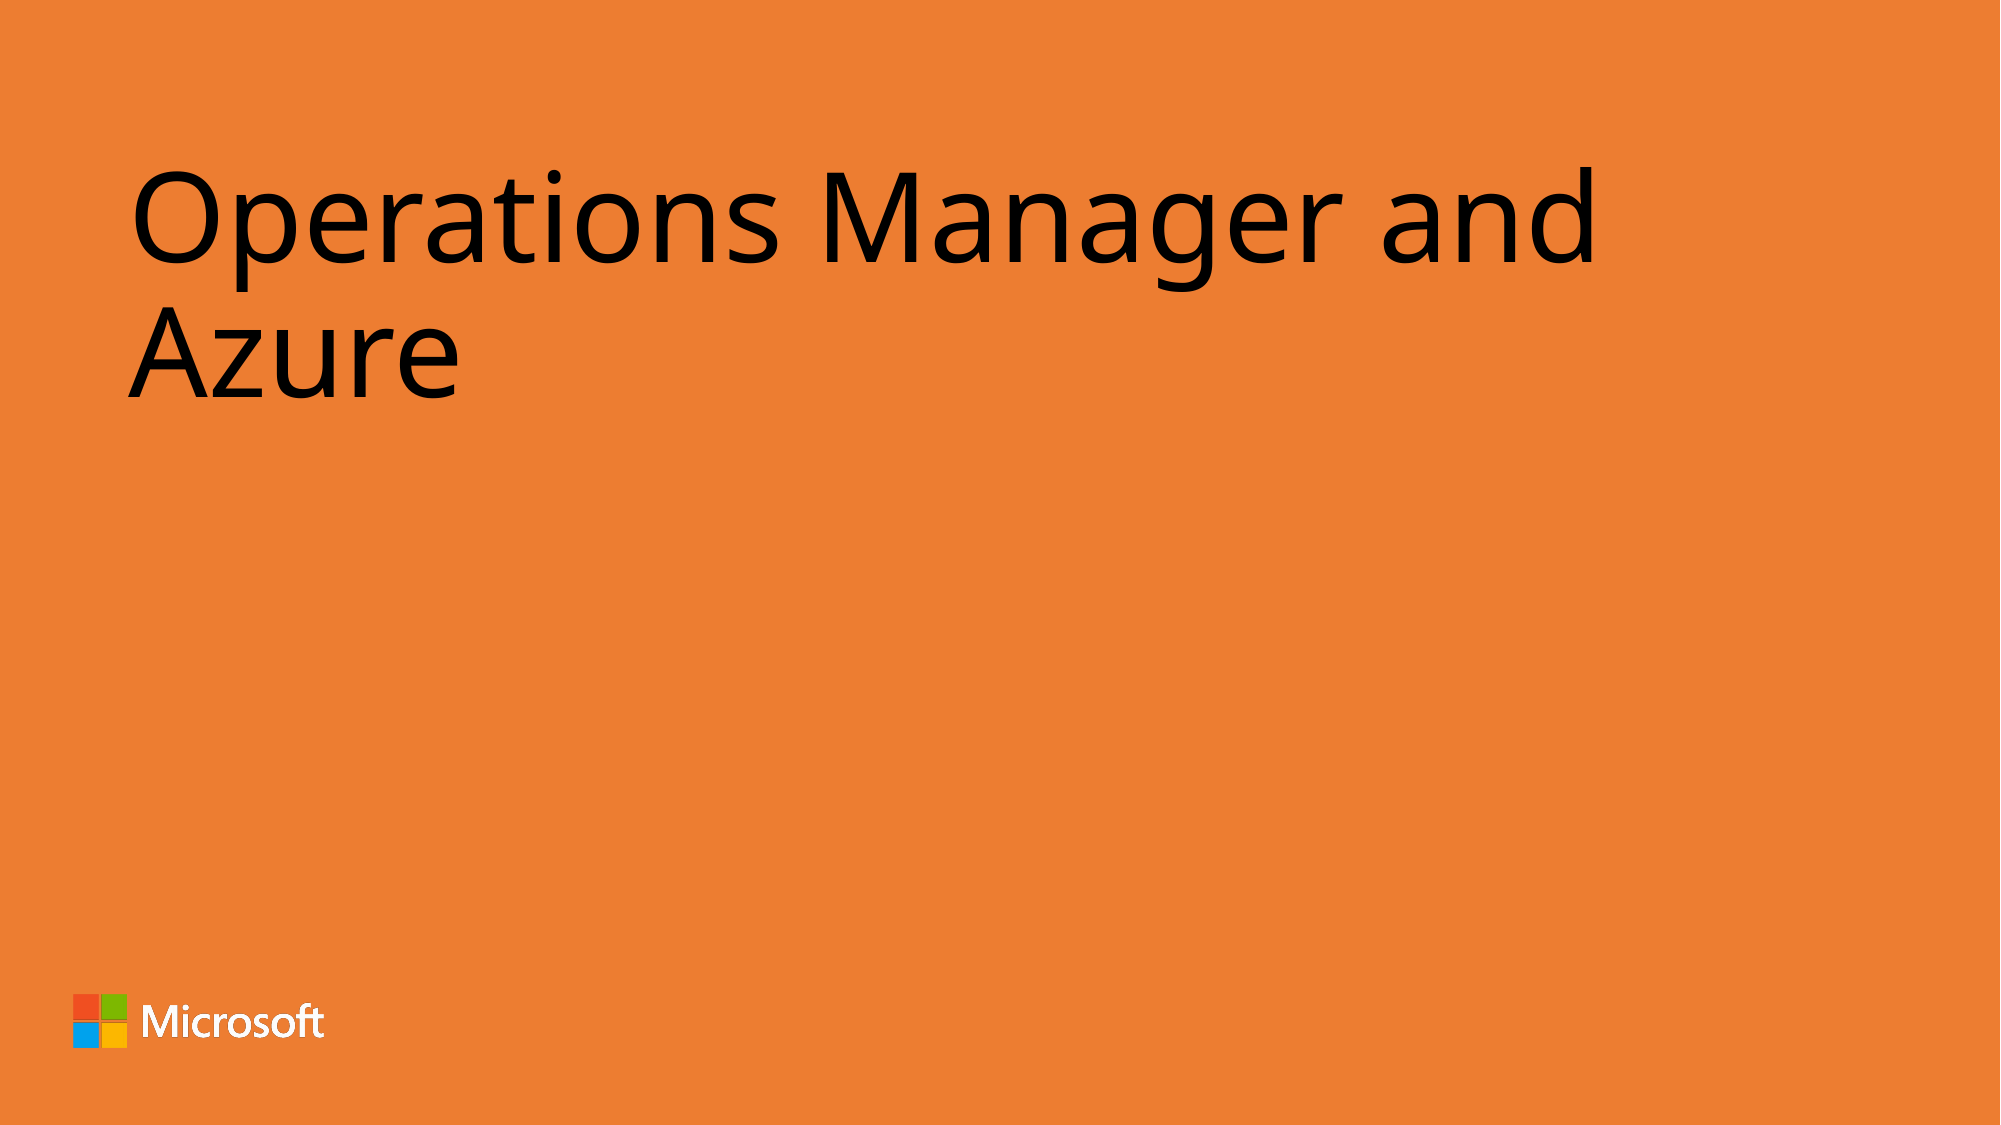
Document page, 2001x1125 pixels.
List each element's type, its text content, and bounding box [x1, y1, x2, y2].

picture [73, 994, 324, 1048]
title Operations Manager and Azure [113, 58, 1839, 432]
